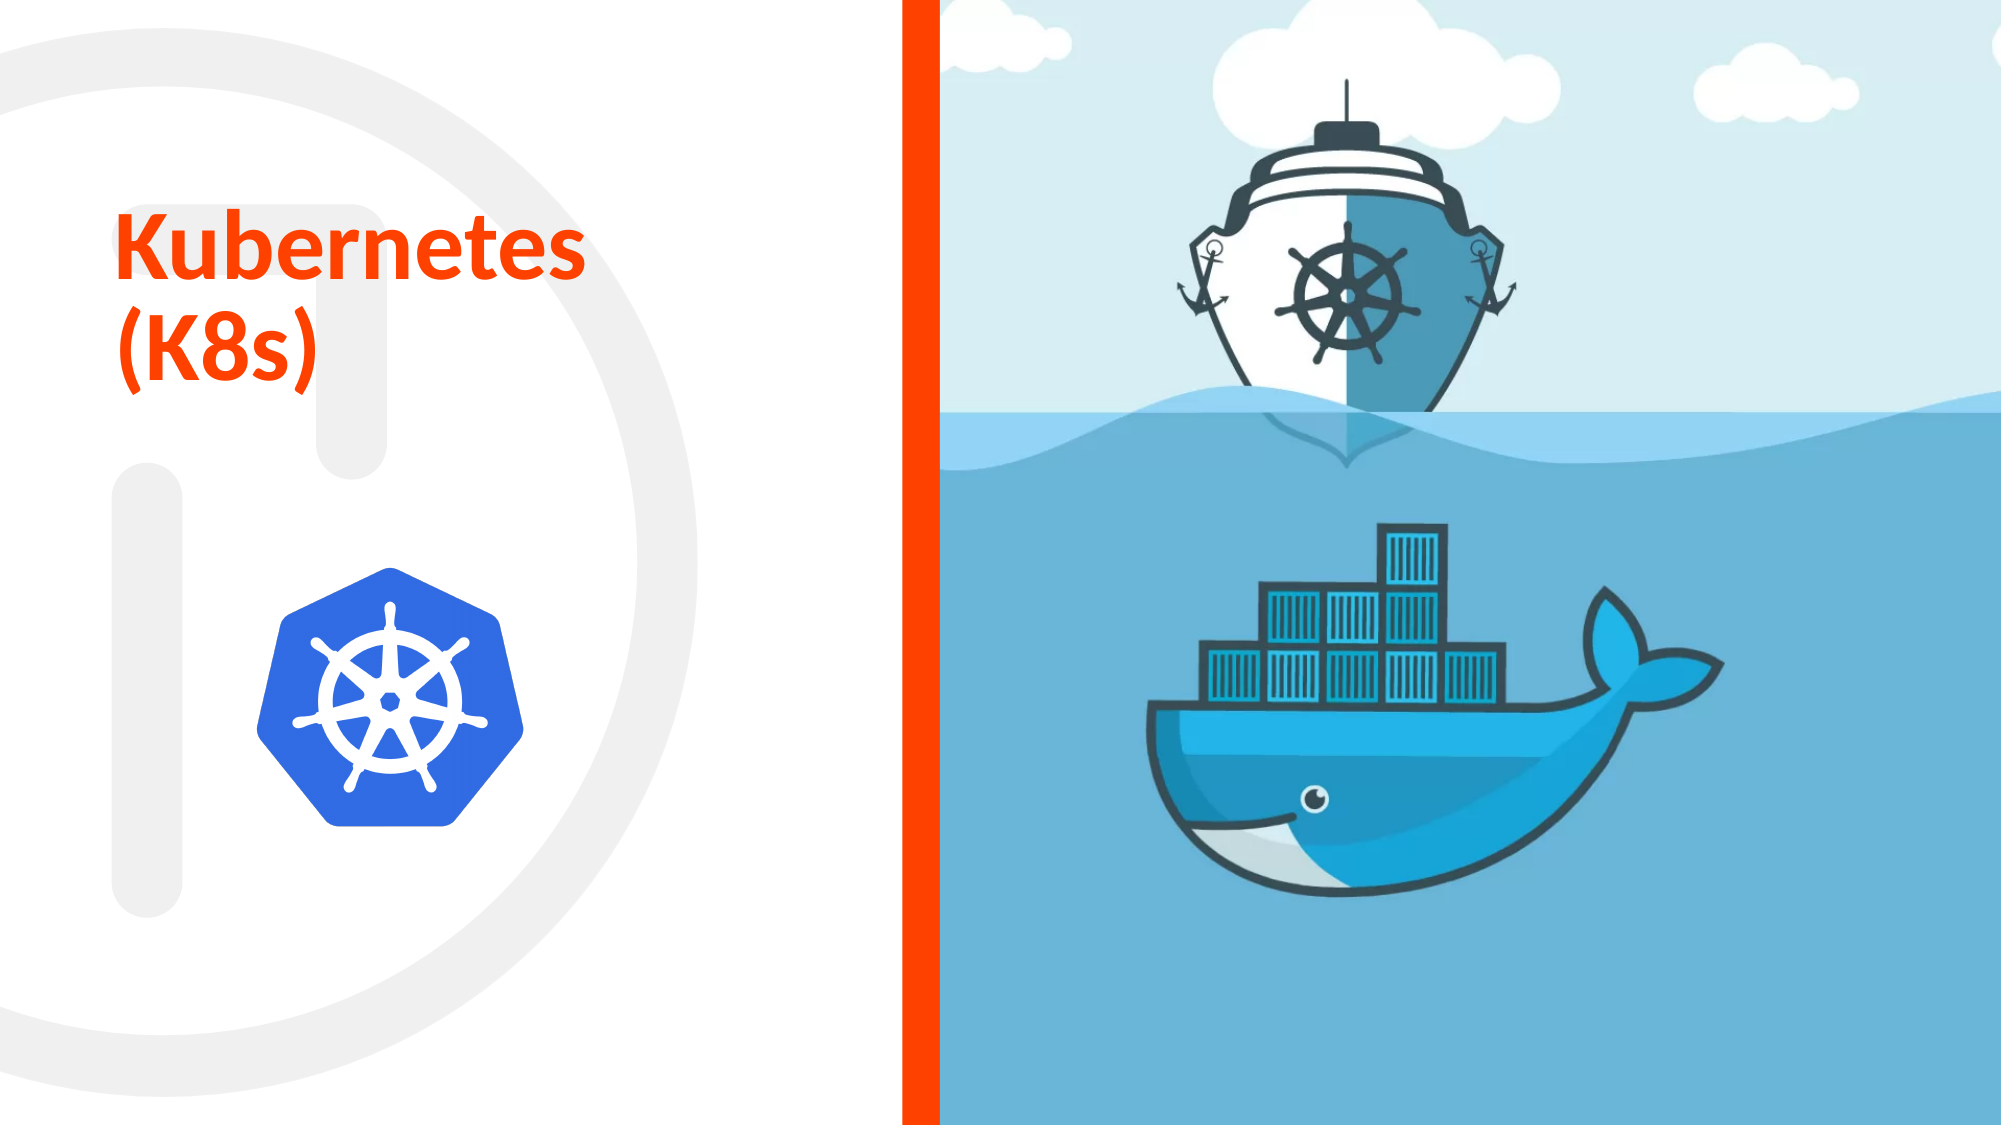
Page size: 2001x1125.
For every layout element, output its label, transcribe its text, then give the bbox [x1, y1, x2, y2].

title Kubernetes (K8s) [99, 191, 732, 546]
picture [939, 0, 2001, 1125]
picture [0, 28, 698, 1097]
